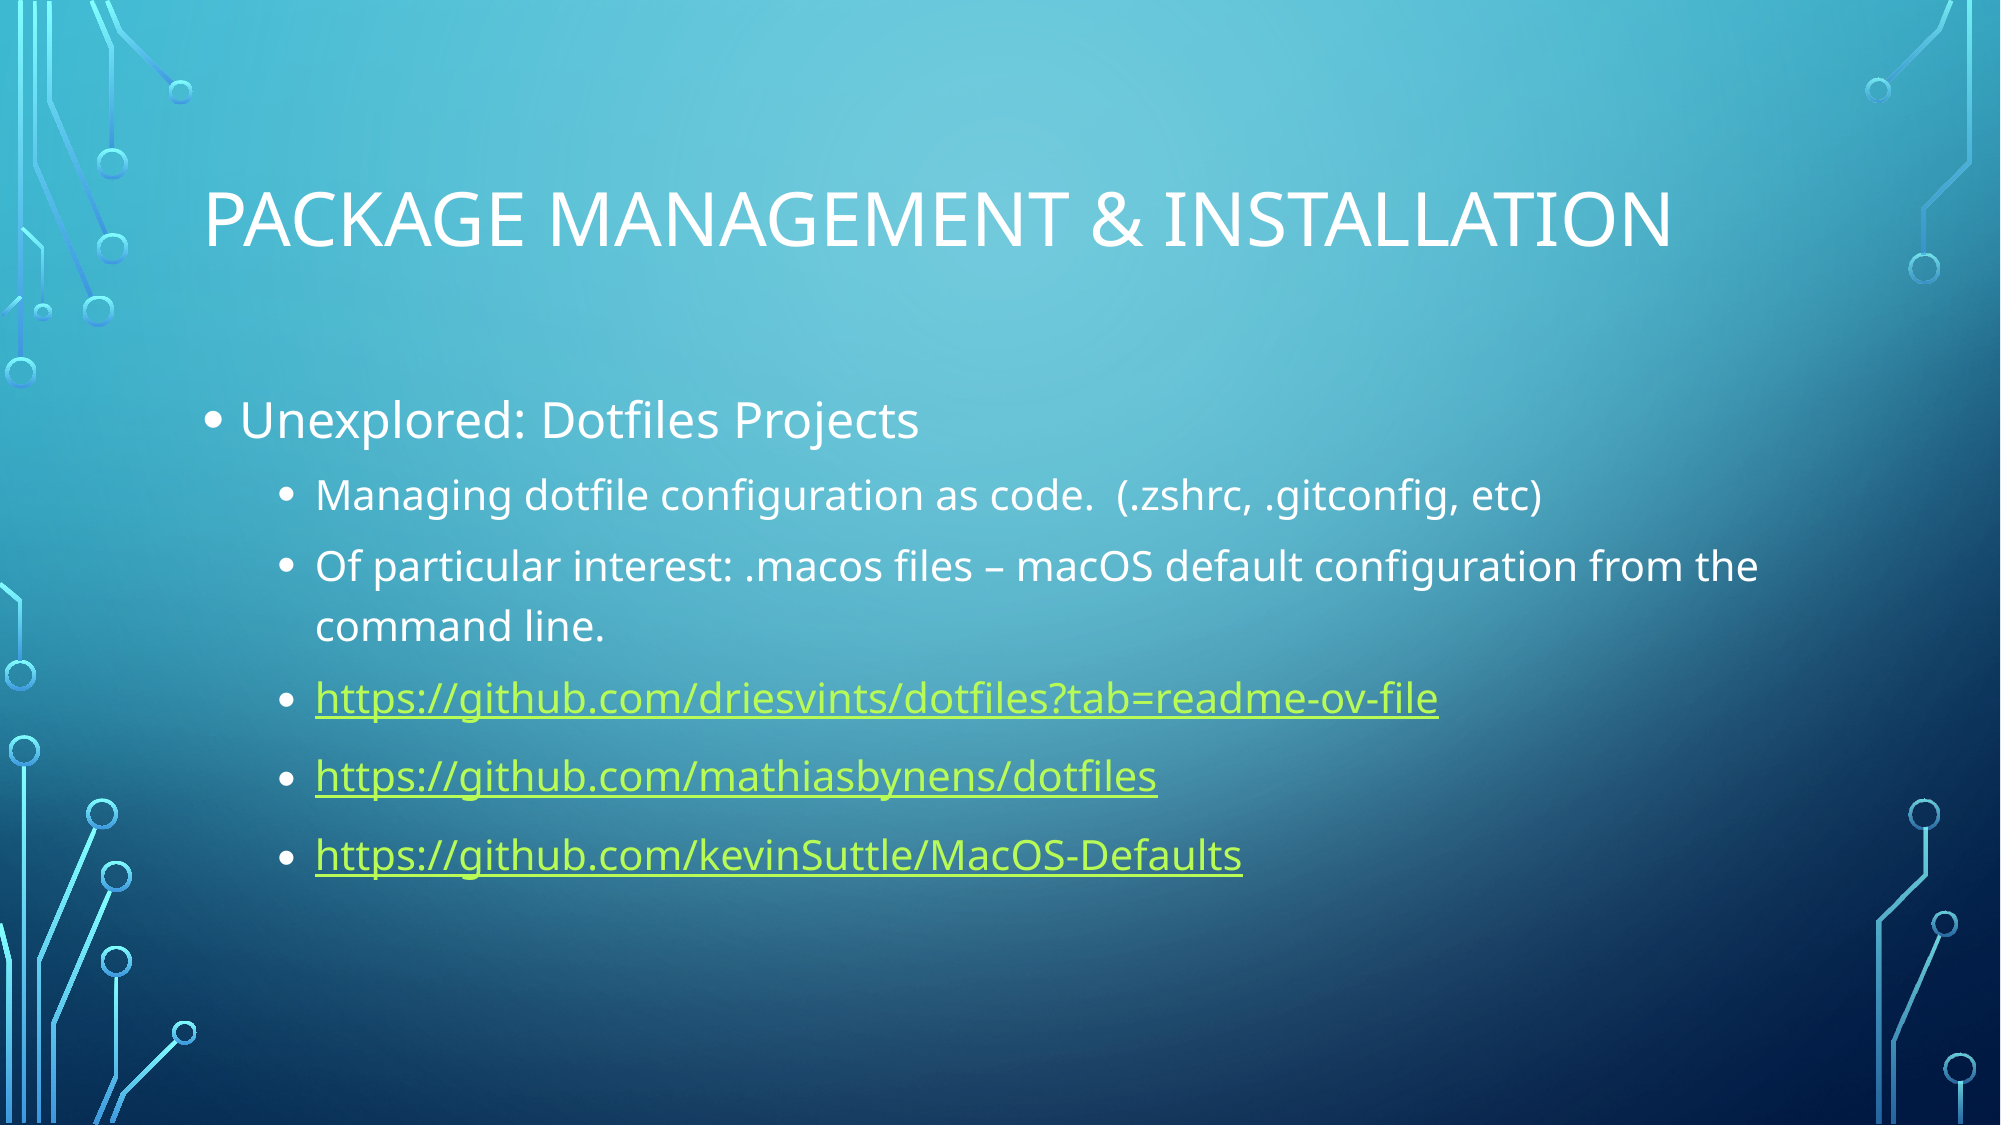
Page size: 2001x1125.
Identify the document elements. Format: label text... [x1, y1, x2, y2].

title Package Management & Installation [187, 101, 1813, 344]
list Unexplored: Dotfiles Projects Managing dotfile configuration as code. (.zshrc, .gitconfig, etc) Of particular interest: .macos files – macOS default configuration from the command line. https://github.com/driesvints/dotfiles?tab=readme-ov-file https://github.com/mathiasbynens/dotfiles https://github.com/kevinSuttle/MacOS-Defaults [187, 369, 1813, 950]
